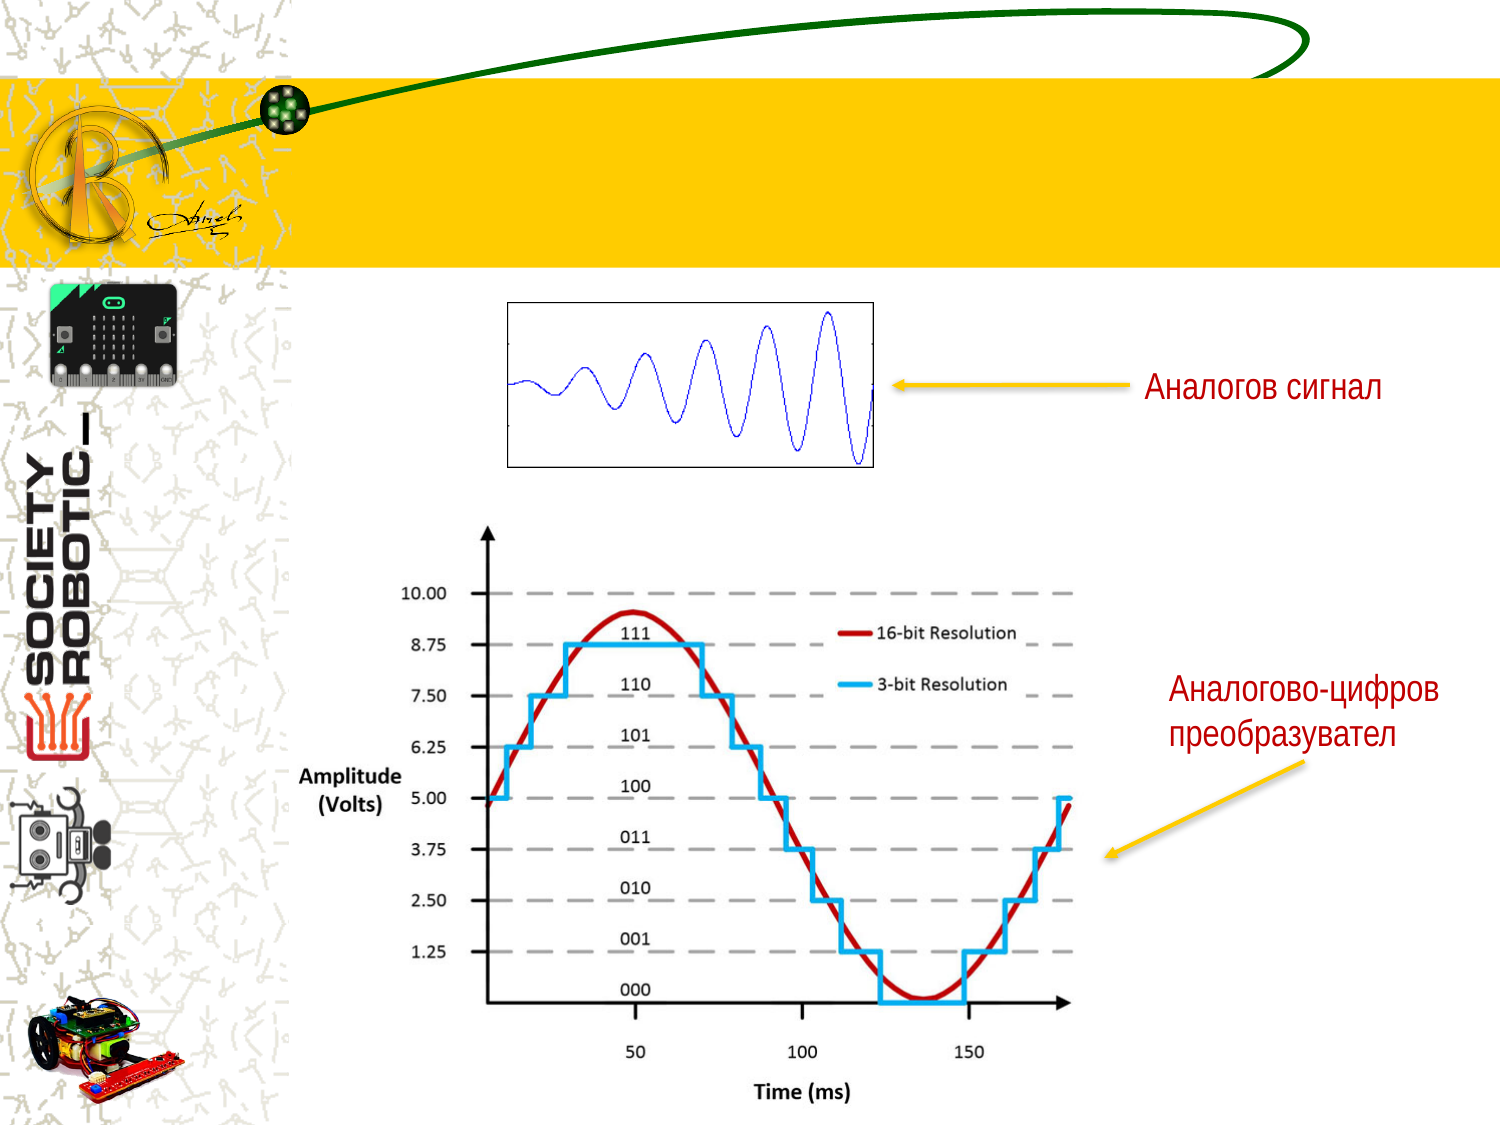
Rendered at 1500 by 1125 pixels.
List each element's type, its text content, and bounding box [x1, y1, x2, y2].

text_box Аналогово-цифров преобразувател [1154, 656, 1455, 762]
picture [0, 0, 292, 1125]
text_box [1104, 762, 1305, 858]
picture [507, 302, 874, 469]
text_box Аналогов сигнал [1129, 354, 1398, 415]
picture [288, 514, 1092, 1110]
